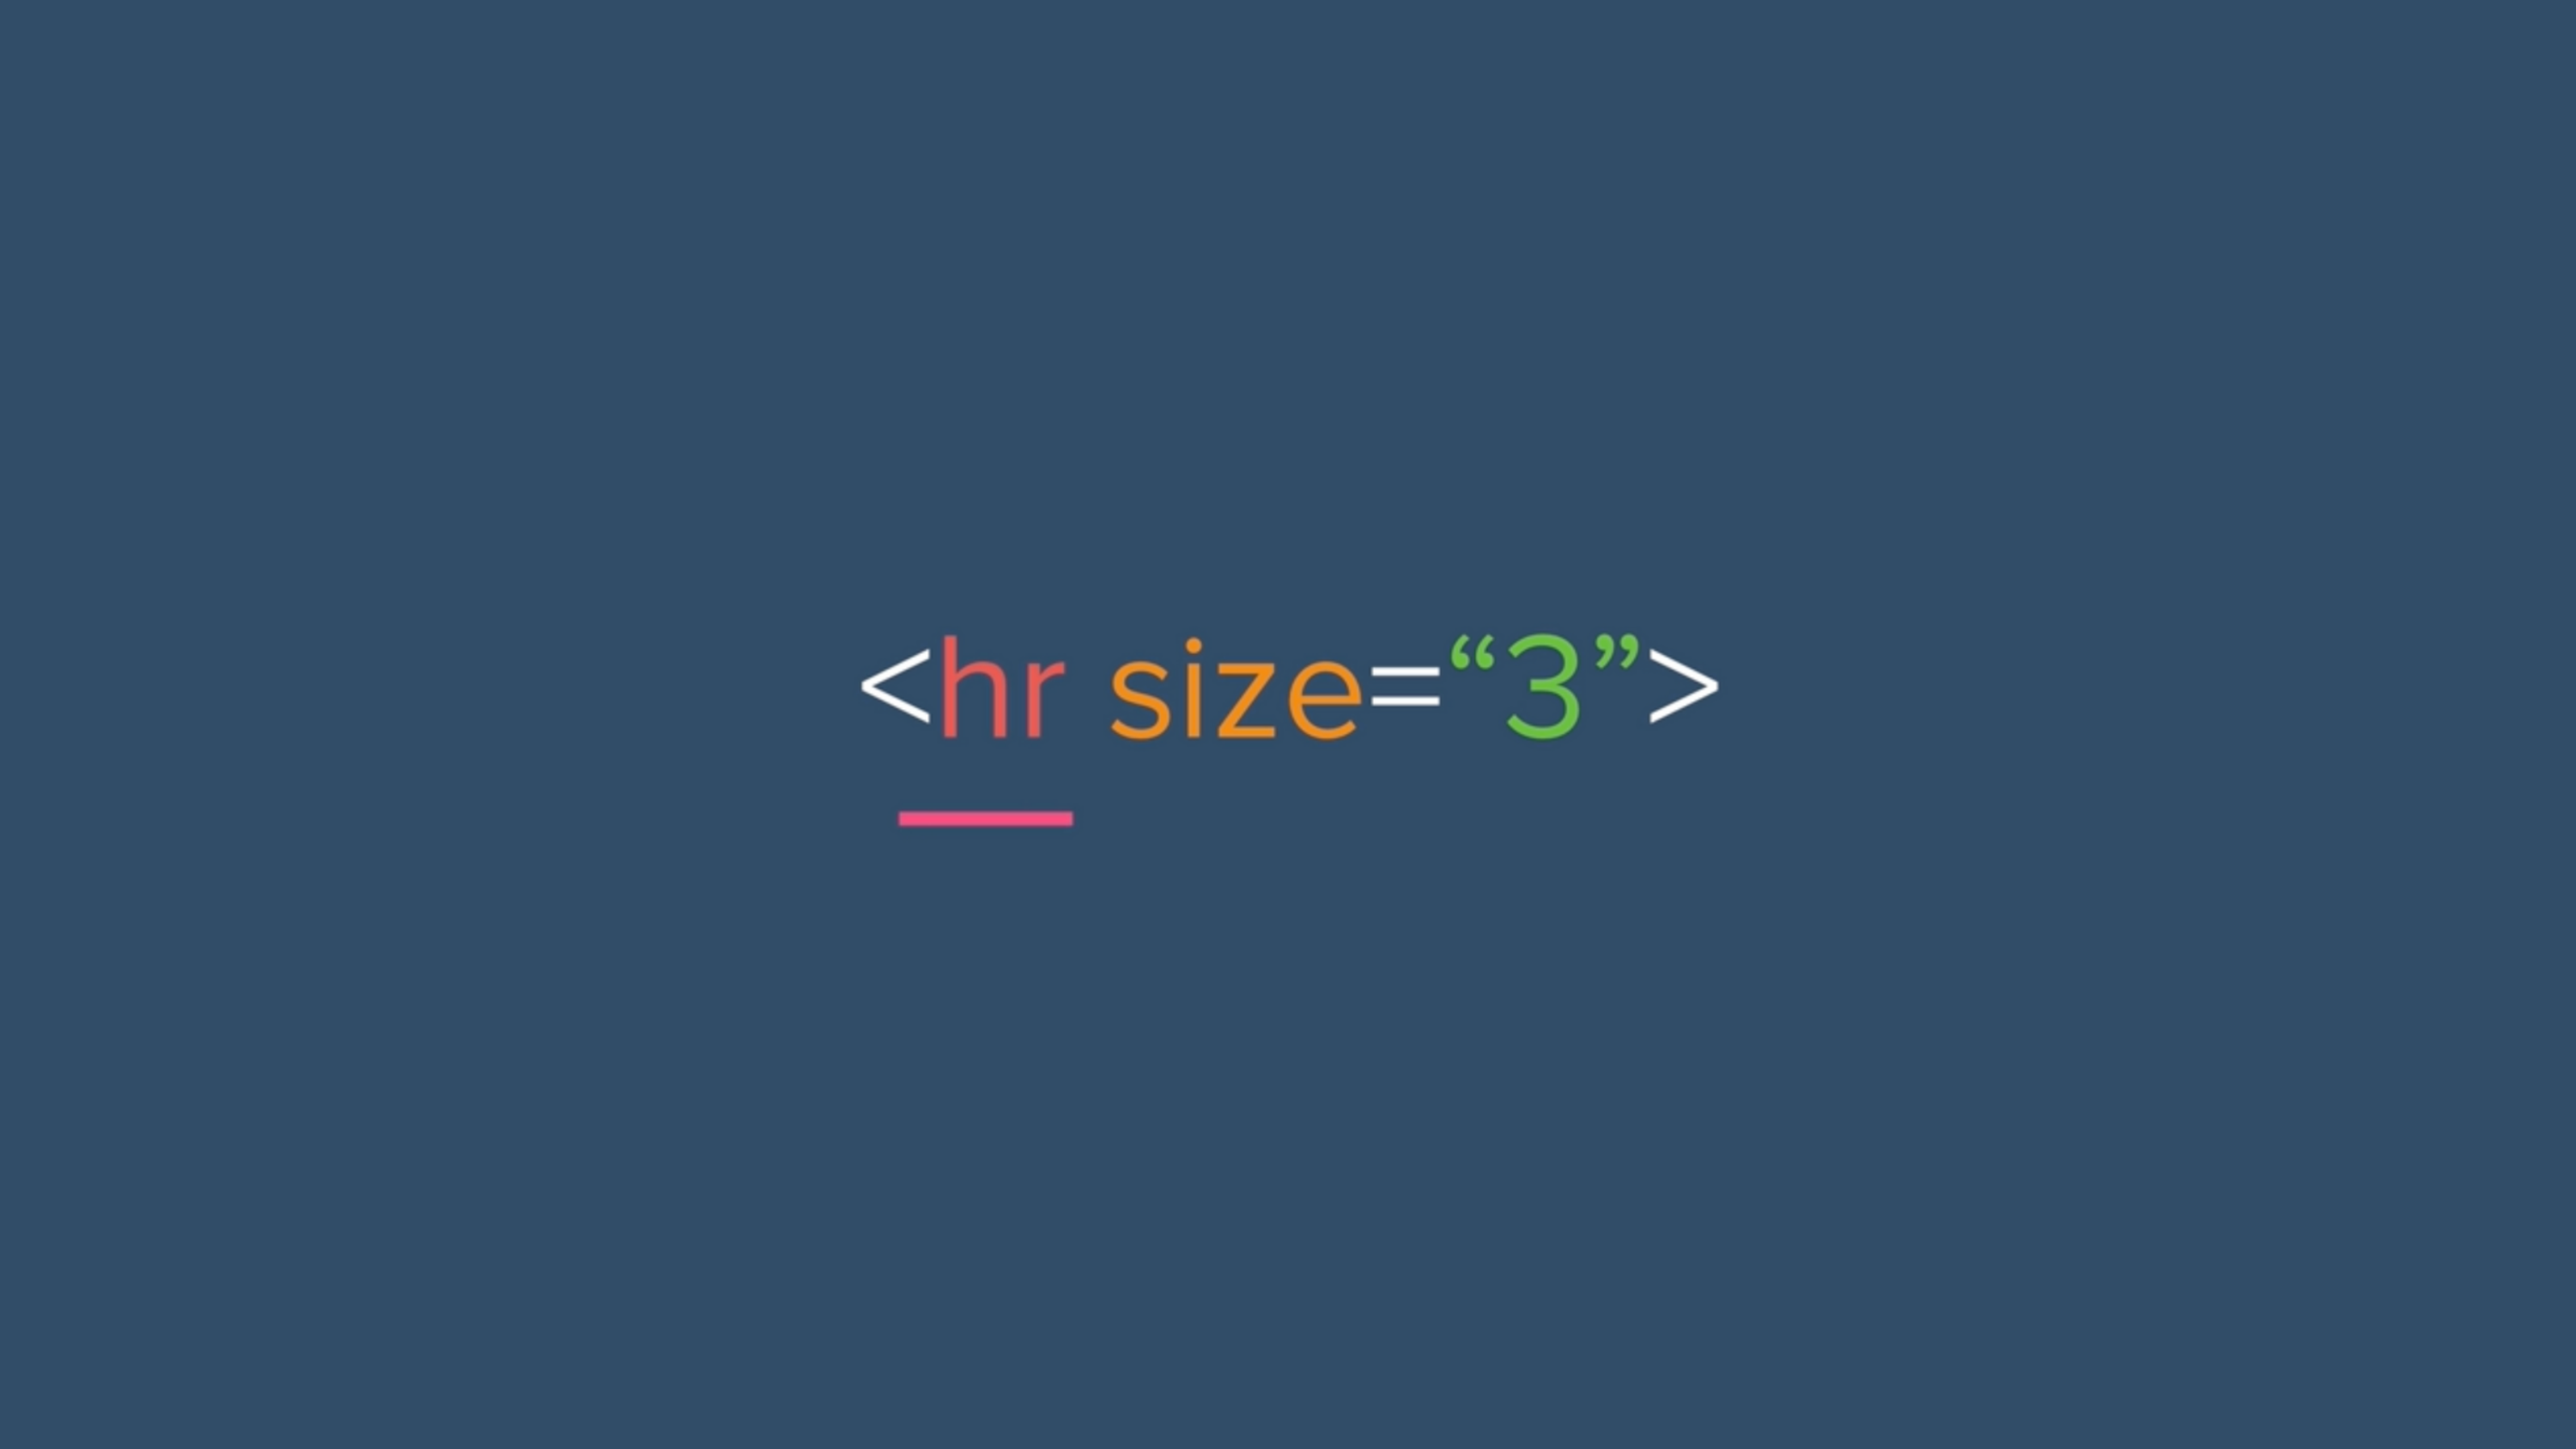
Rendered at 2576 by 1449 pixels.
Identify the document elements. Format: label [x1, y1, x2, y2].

text_box [0, 0, 2576, 1217]
